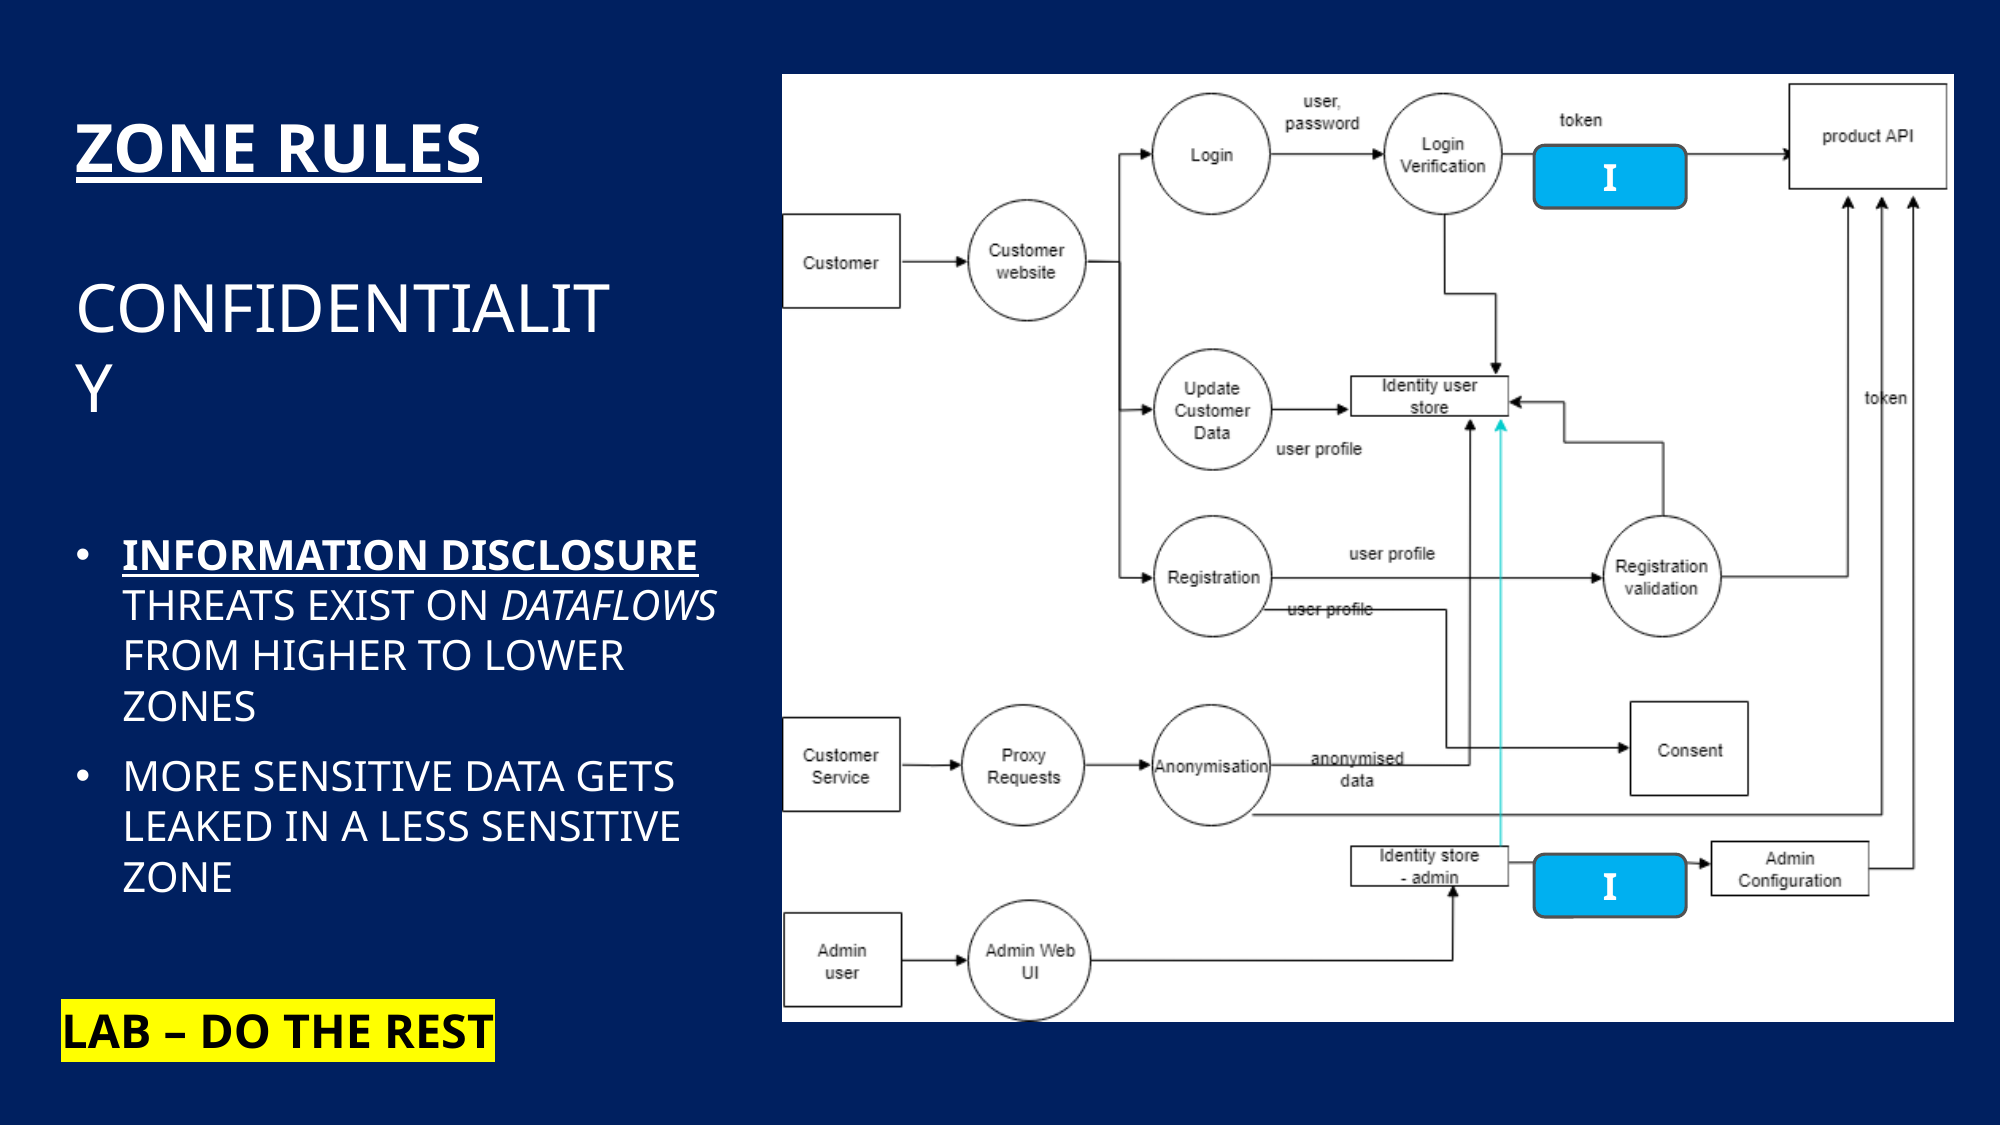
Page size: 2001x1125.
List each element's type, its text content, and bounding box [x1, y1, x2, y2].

title Zone Rules Confidentiality [60, 74, 655, 458]
text_box Lab – do the rest [46, 993, 517, 1066]
picture [782, 74, 1954, 1022]
list Information Disclosure threats exist on dataflows from higher to lower zones More sensitive data gets leaked in a less sensitive zone [60, 487, 761, 942]
